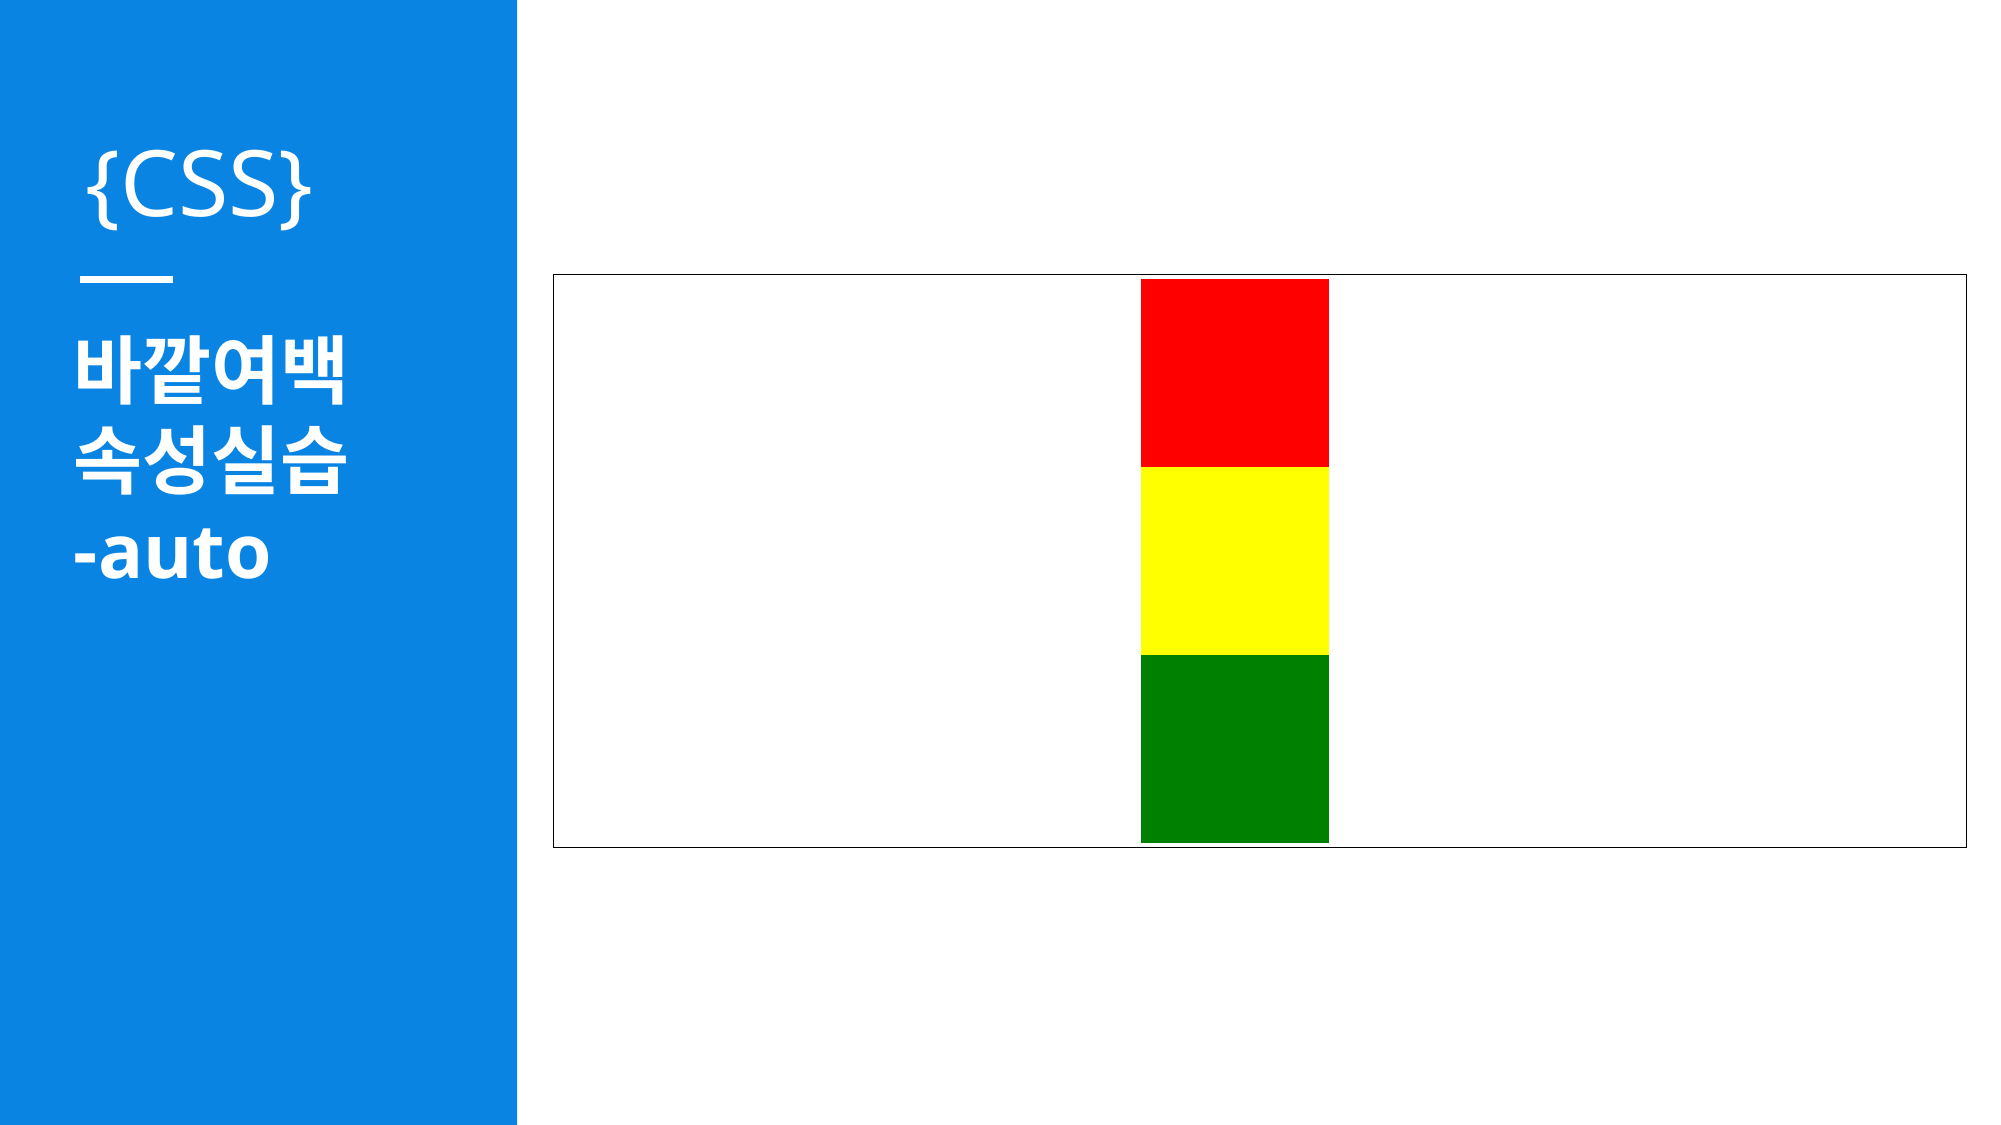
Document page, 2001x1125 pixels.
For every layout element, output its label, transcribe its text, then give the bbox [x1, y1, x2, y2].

text_box 바깥여백 속성실습 -auto [59, 316, 366, 602]
picture [553, 274, 1967, 849]
